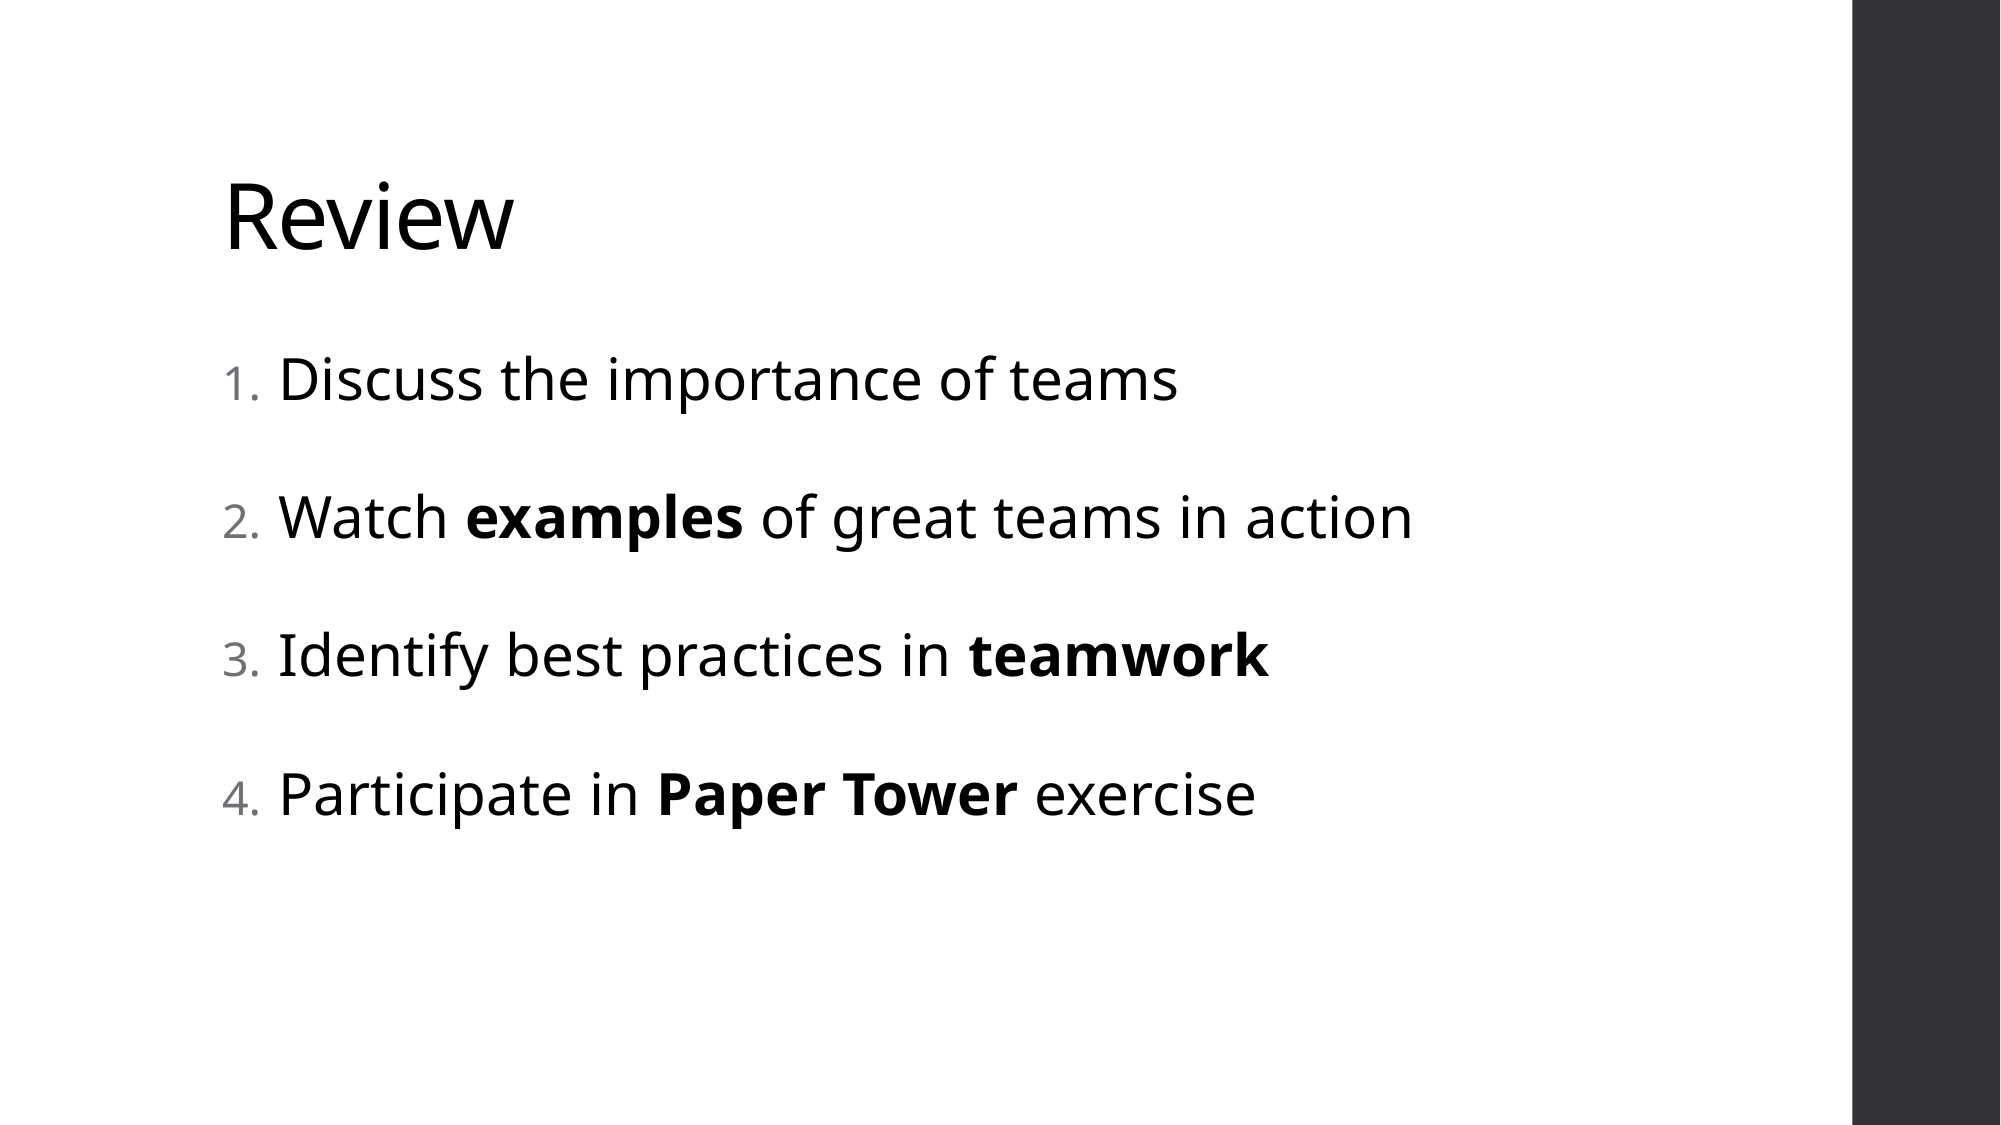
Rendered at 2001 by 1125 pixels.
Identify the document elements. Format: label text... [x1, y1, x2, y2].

list Discuss the importance of teams Watch examples of great teams in action Identify best practices in teamwork Participate in Paper Tower exercise [206, 299, 1673, 1014]
title Review [206, 60, 1797, 278]
